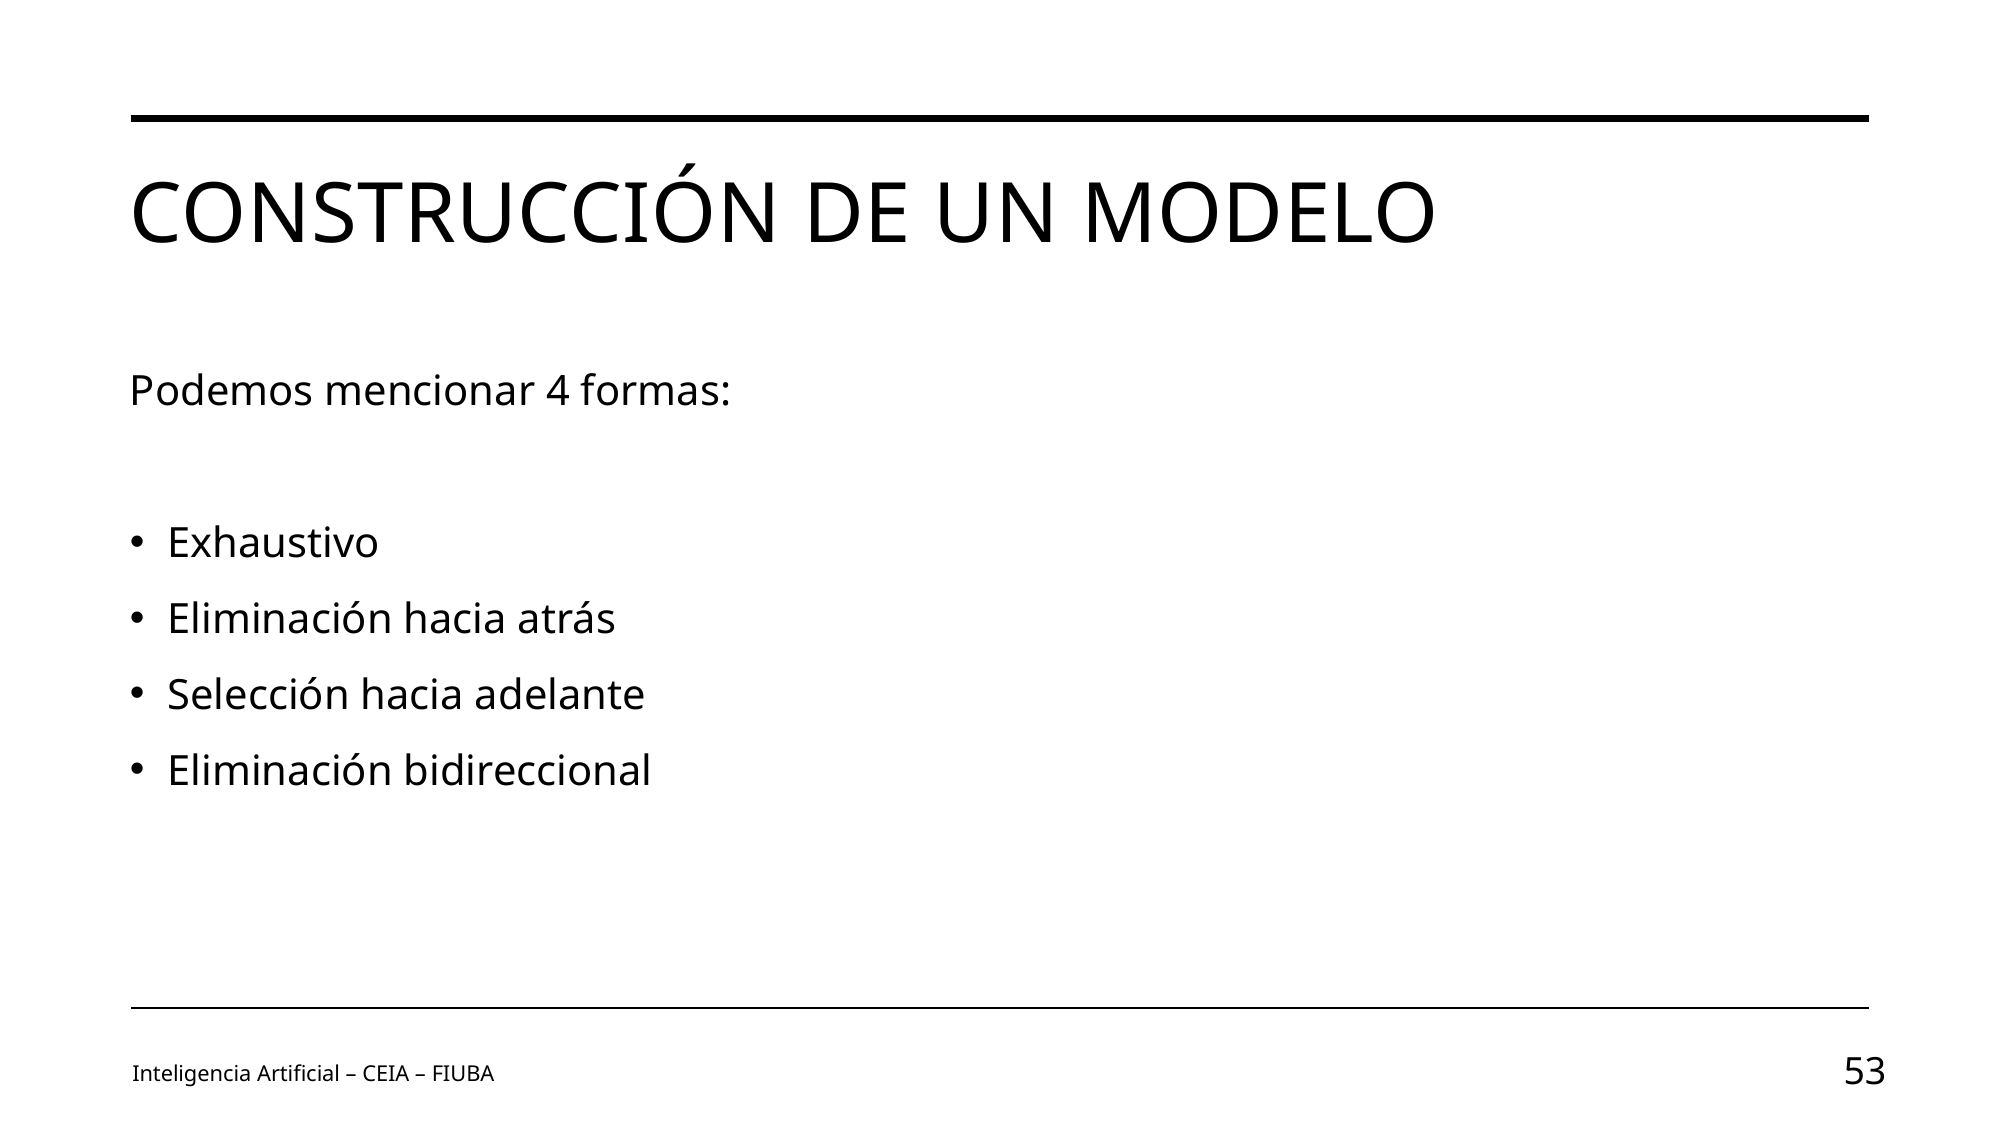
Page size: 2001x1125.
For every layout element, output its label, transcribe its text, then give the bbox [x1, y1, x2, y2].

slide_number 53 [1791, 1042, 1902, 1103]
list Podemos mencionar 4 formas: Exhaustivo Eliminación hacia atrás Selección hacia adelante Eliminación bidireccional [114, 351, 1902, 973]
title Construcción de un modelo [114, 151, 1869, 351]
footer Inteligencia Artificial – CEIA – FIUBA [117, 1042, 862, 1103]
